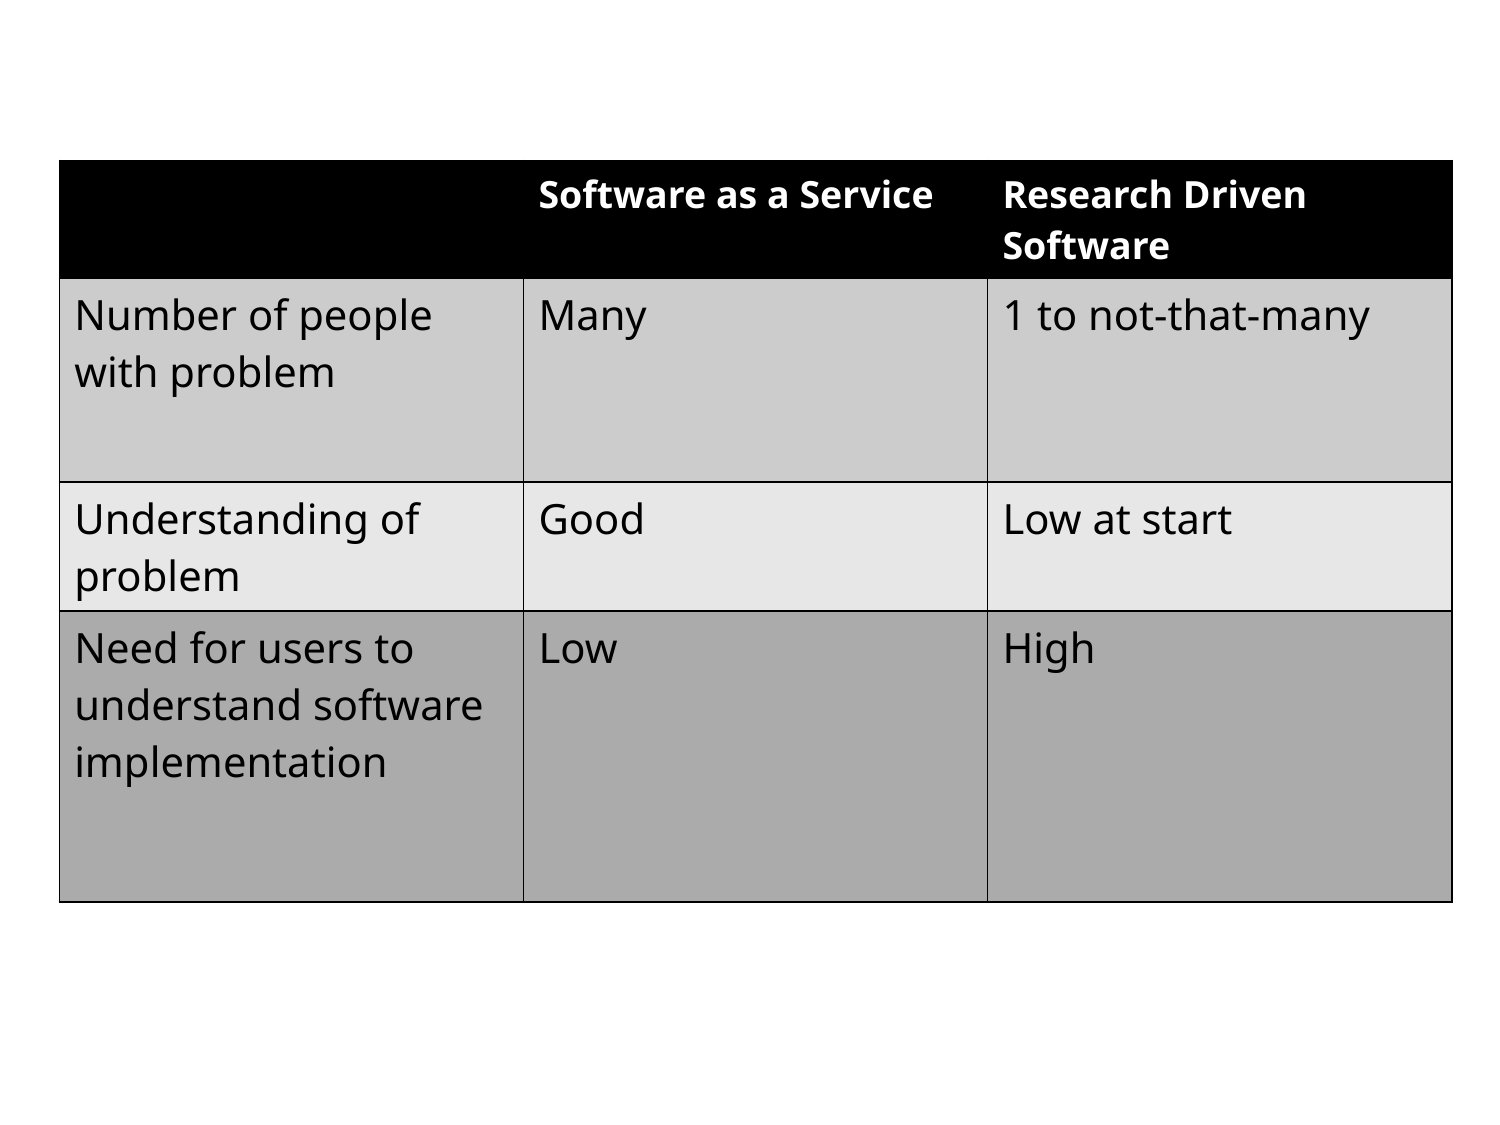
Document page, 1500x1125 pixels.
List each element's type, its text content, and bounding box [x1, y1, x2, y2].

table_header Software as a Service [524, 161, 987, 278]
table_cell Low at start [988, 483, 1451, 610]
table_cell Low [524, 612, 987, 901]
table_cell Understanding of problem [60, 483, 523, 610]
table_cell High [988, 612, 1451, 901]
table_header Research Driven Software [988, 161, 1451, 278]
table_cell Number of people with problem [60, 279, 523, 481]
table_cell Need for users to understand software implementation [60, 612, 523, 901]
table_cell Many [524, 279, 987, 481]
table_header [60, 161, 523, 278]
table_cell Good [524, 483, 987, 610]
table_cell 1 to not-that-many [988, 279, 1451, 481]
